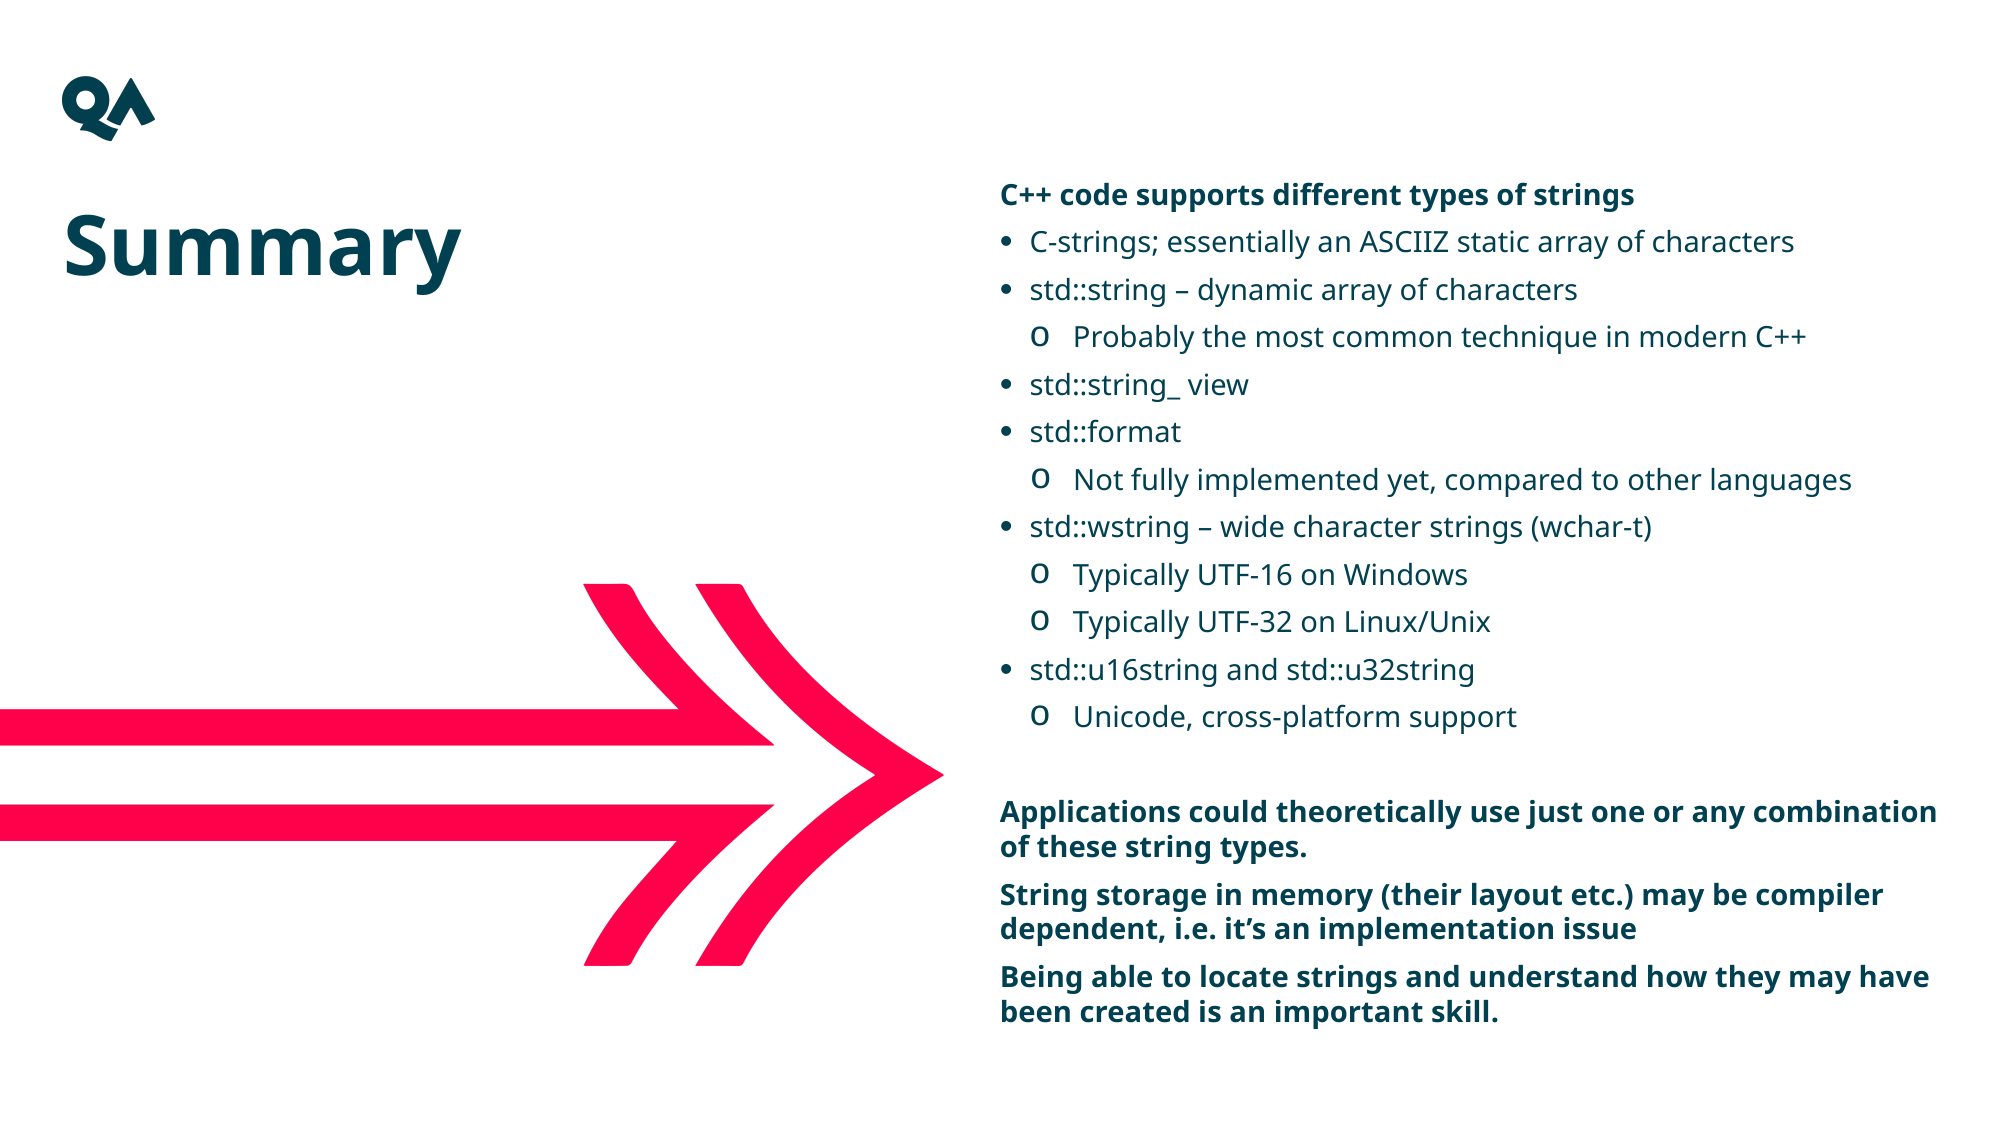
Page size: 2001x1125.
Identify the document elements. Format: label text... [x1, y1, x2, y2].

list Summary [63, 203, 670, 526]
picture [0, 563, 950, 987]
list C++ code supports different types of strings C-strings; essentially an ASCIIZ static array of characters std::string – dynamic array of characters Probably the most common technique in modern C++ std::string_ view std::format Not fully implemented yet, compared to other languages std::wstring – wide character strings (wchar-t) Typically UTF-16 on Windows Typically UTF-32 on Linux/Unix std::u16string and std::u32string Unicode, cross-platform support Applications could theoretically use just one or any combination of these string types. String storage in memory (their layout etc.) may be compiler dependent, i.e. it’s an implementation issue Being able to locate strings and understand how they may have been created is an important skill. [999, 176, 1943, 1074]
picture [44, 61, 173, 153]
